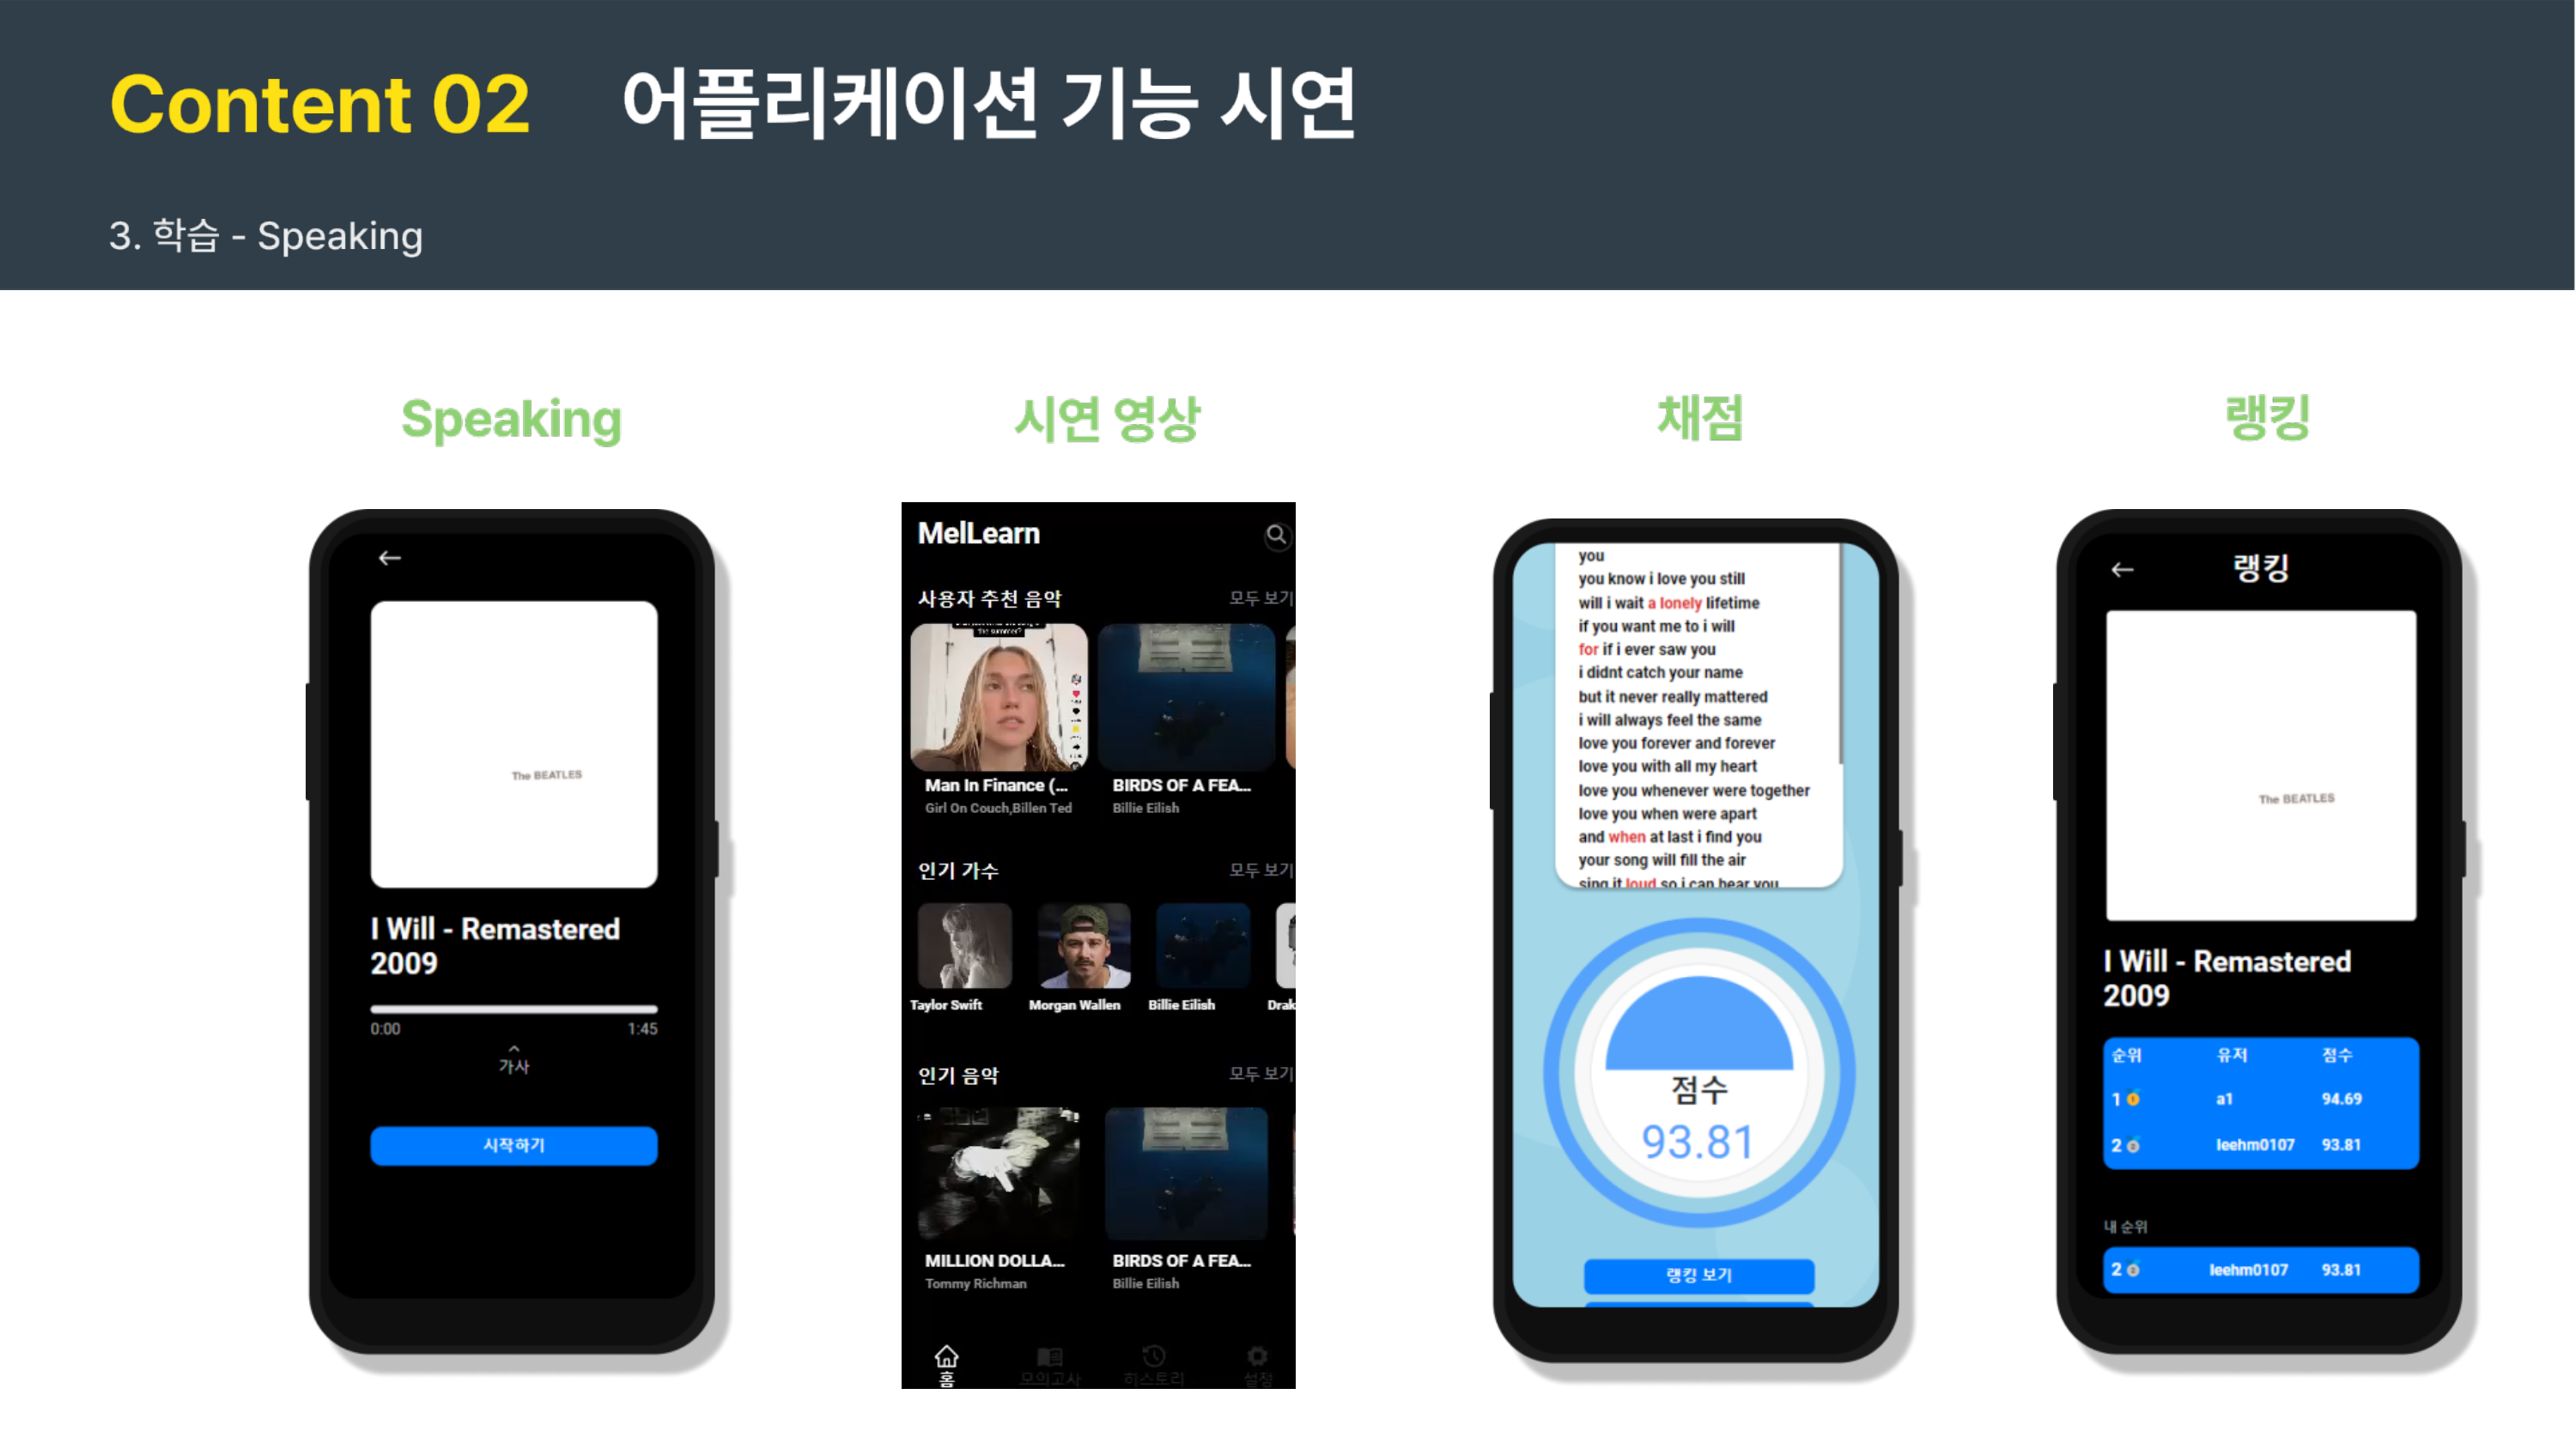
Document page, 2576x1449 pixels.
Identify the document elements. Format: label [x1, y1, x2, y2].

picture [998, 364, 1251, 501]
picture [1490, 518, 1923, 1388]
picture [2091, 355, 2421, 501]
picture [2053, 509, 2488, 1379]
picture [306, 367, 739, 1379]
text_box [901, 501, 1297, 1390]
picture [1457, 362, 1895, 501]
picture [0, 0, 2576, 300]
